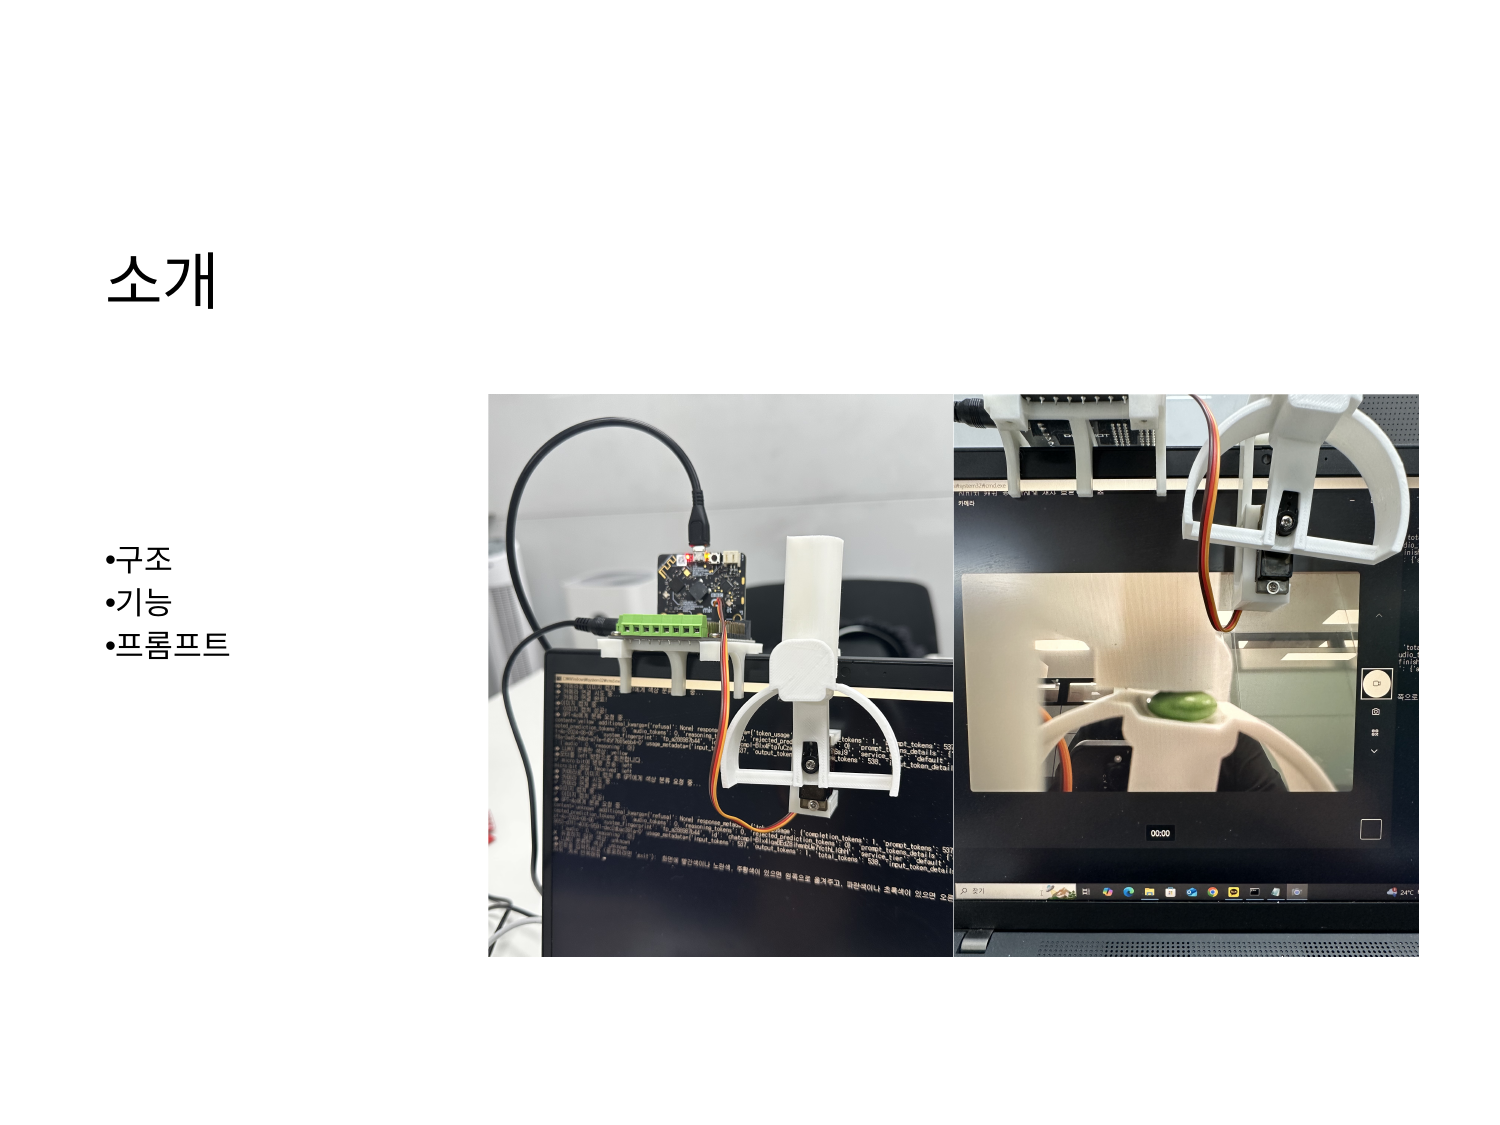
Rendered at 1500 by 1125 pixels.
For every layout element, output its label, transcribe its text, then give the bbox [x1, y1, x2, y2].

title 소개 [93, 193, 1364, 375]
text_box 구조 기능 프롬프트 [93, 476, 488, 733]
picture [488, 394, 1468, 957]
